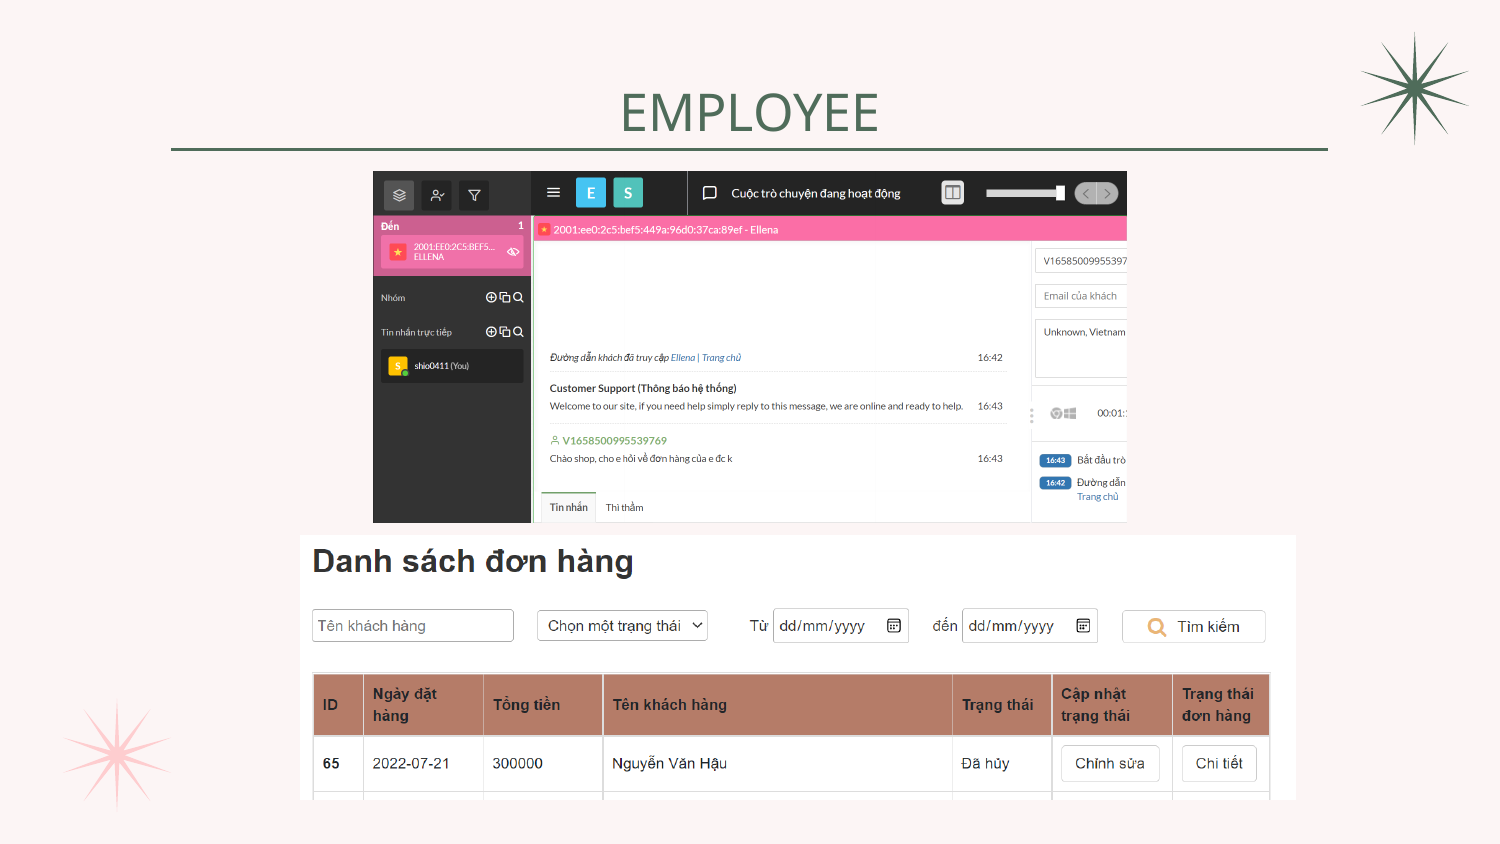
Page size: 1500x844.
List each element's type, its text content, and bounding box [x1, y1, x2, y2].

picture [299, 535, 1296, 800]
title EMPLOYEE [118, 72, 1382, 150]
text_box [62, 698, 172, 813]
picture [373, 171, 1127, 523]
